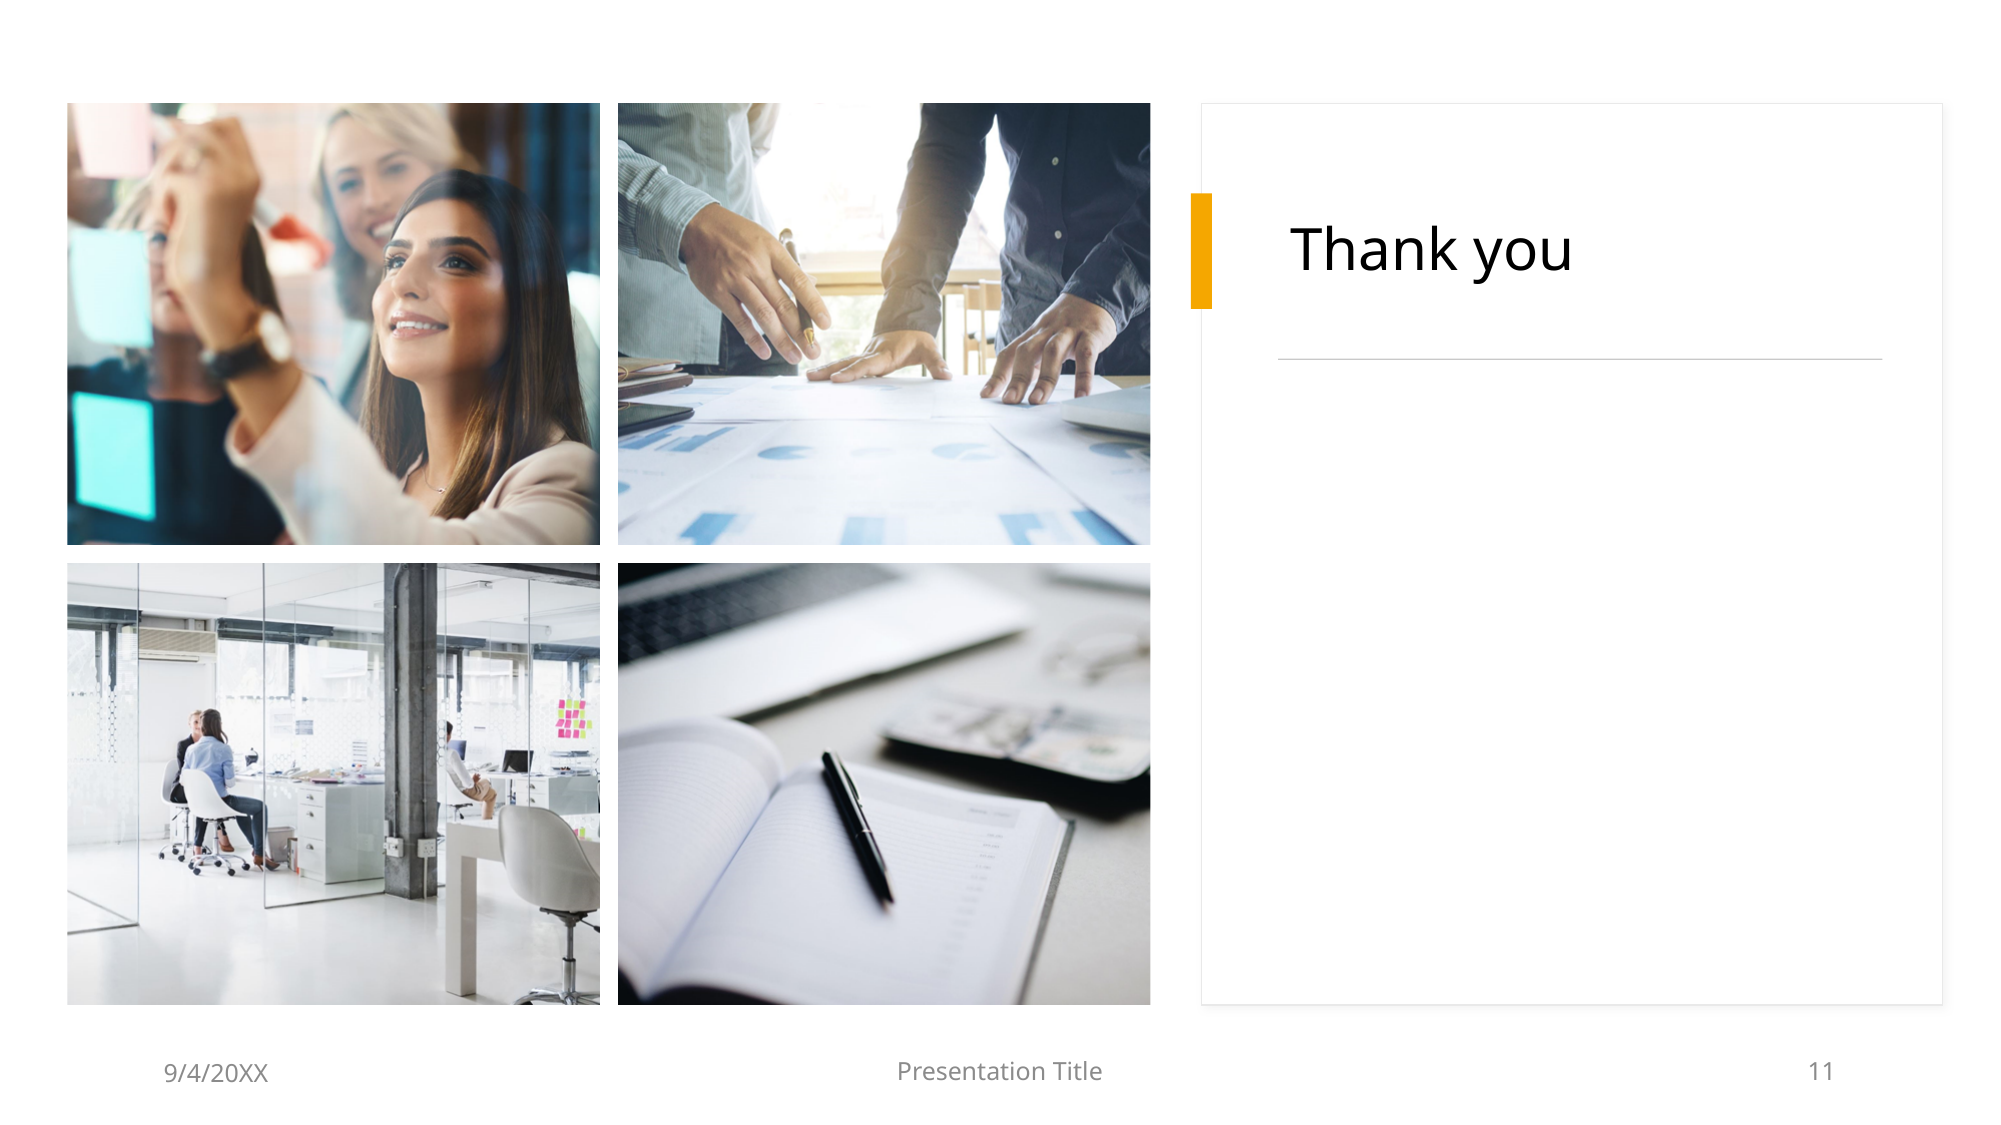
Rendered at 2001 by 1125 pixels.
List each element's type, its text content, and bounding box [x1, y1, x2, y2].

picture [617, 103, 1151, 545]
footer Presentation Title [662, 1042, 1338, 1103]
picture [67, 103, 600, 545]
picture [67, 563, 600, 1005]
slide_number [148, 1042, 599, 1103]
title Thank you [1275, 160, 1886, 342]
slide_number 11 [1401, 1042, 1851, 1103]
picture [617, 563, 1151, 1005]
